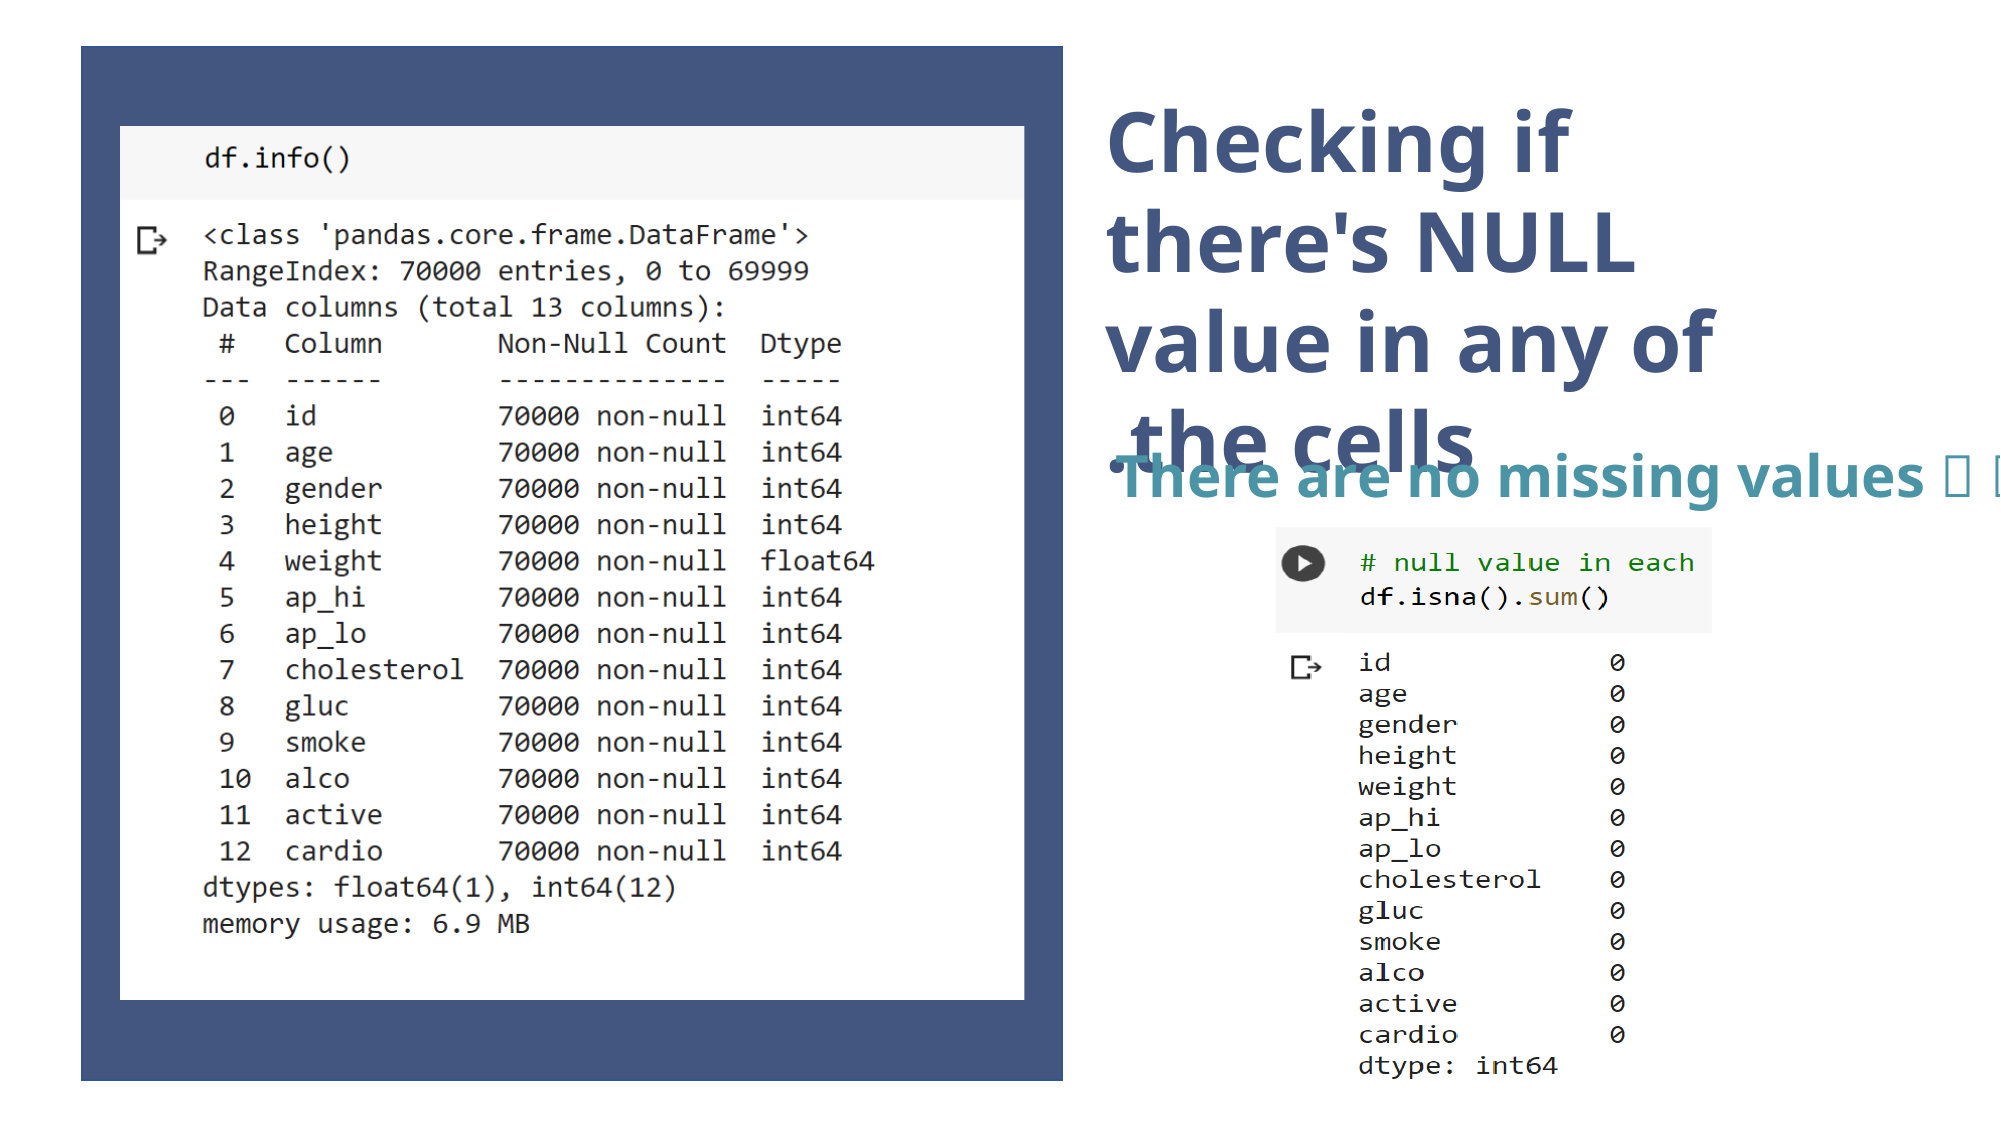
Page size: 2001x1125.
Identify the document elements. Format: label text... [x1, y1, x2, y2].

text_box Checking if there's NULL value in any of the cells. [1091, 82, 1809, 697]
text_box There are no missing values   [1100, 431, 2000, 657]
picture [1275, 515, 1712, 1104]
text_box [81, 46, 1063, 1081]
picture [119, 126, 1025, 1000]
